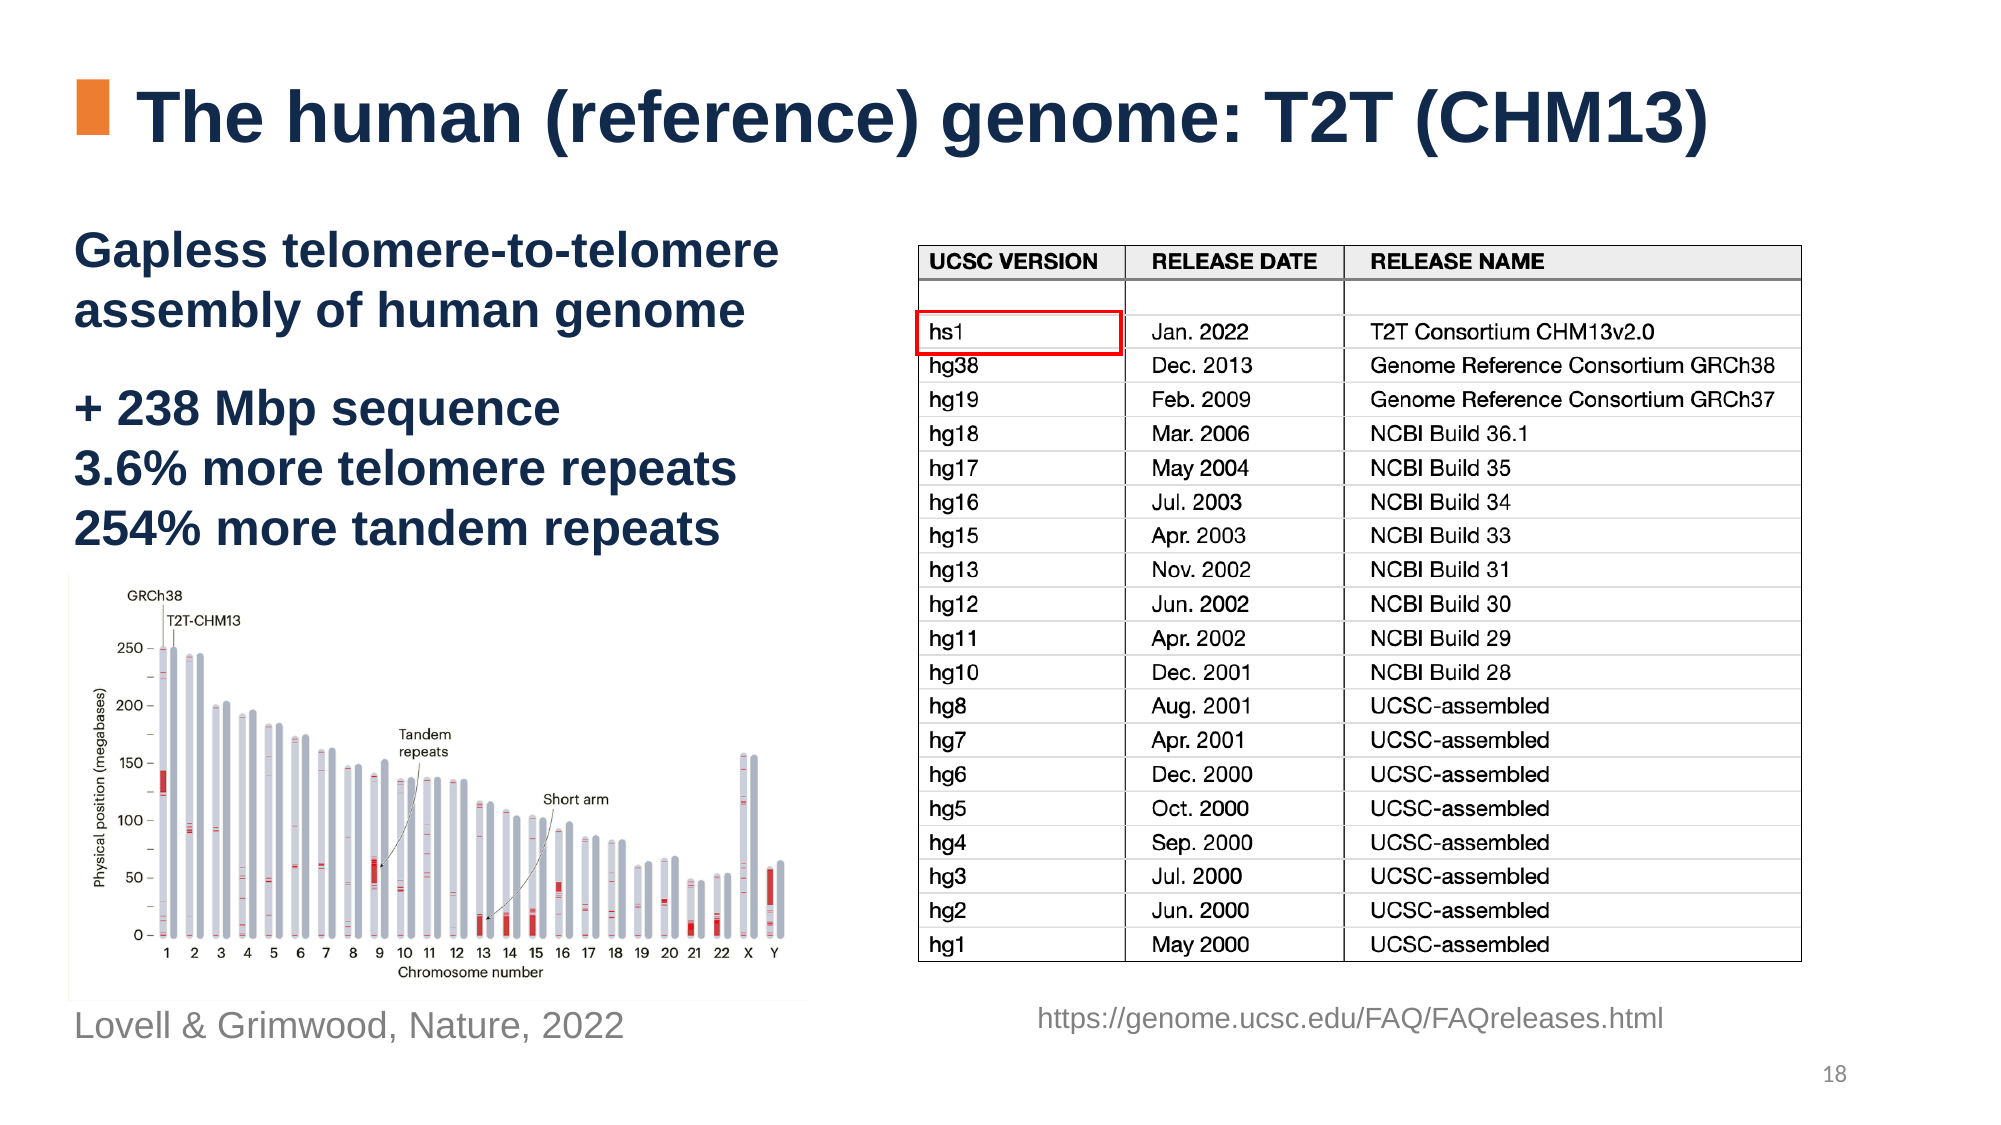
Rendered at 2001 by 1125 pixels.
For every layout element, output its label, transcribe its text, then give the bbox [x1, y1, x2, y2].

text_box https://genome.ucsc.edu/FAQ/FAQreleases.html [1022, 992, 2000, 1042]
text_box [76, 78, 110, 136]
text_box The human (reference) genome: T2T (CHM13) [58, 59, 1913, 435]
picture [63, 573, 810, 1003]
text_box Gapless telomere-to-telomere assembly of human genome + 238 Mbp sequence 3.6% more telomere repeats 254% more tandem repeats [58, 210, 874, 623]
text_box Lovell & Grimwood, Nature, 2022 [58, 993, 1060, 1053]
picture [917, 245, 1802, 962]
slide_number 18 [1412, 1042, 1863, 1103]
